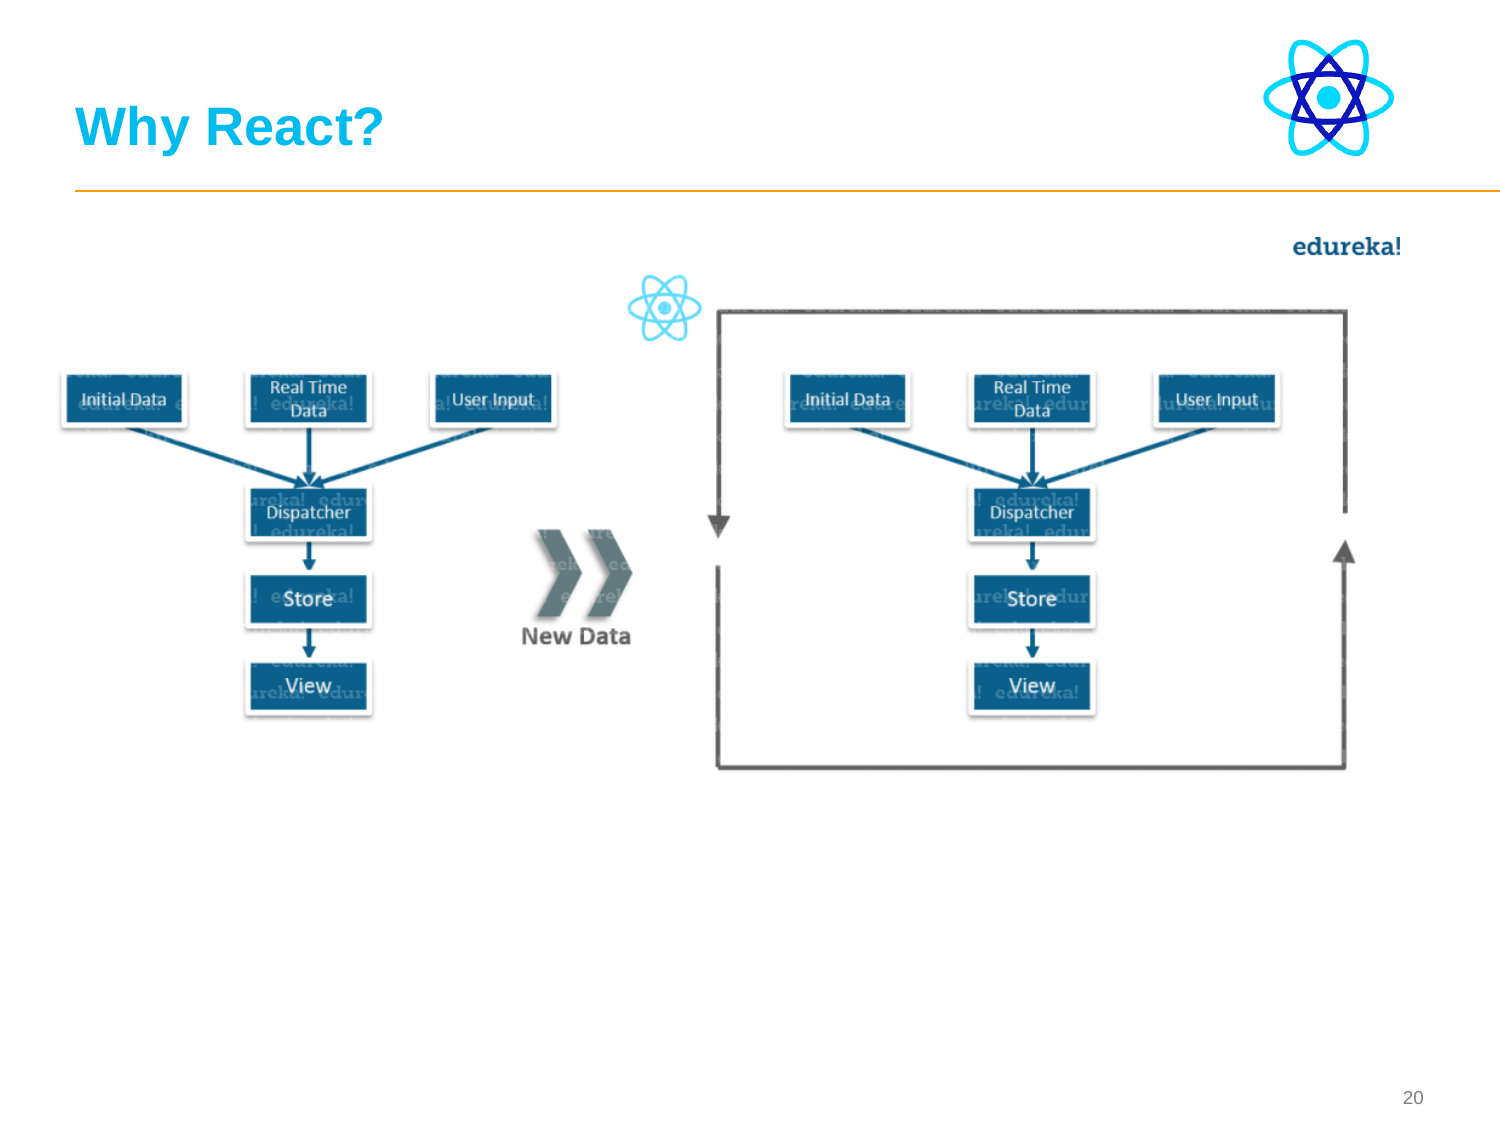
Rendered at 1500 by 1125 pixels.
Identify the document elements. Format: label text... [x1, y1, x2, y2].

title Why React? [75, 27, 1422, 157]
picture [24, 237, 1400, 844]
